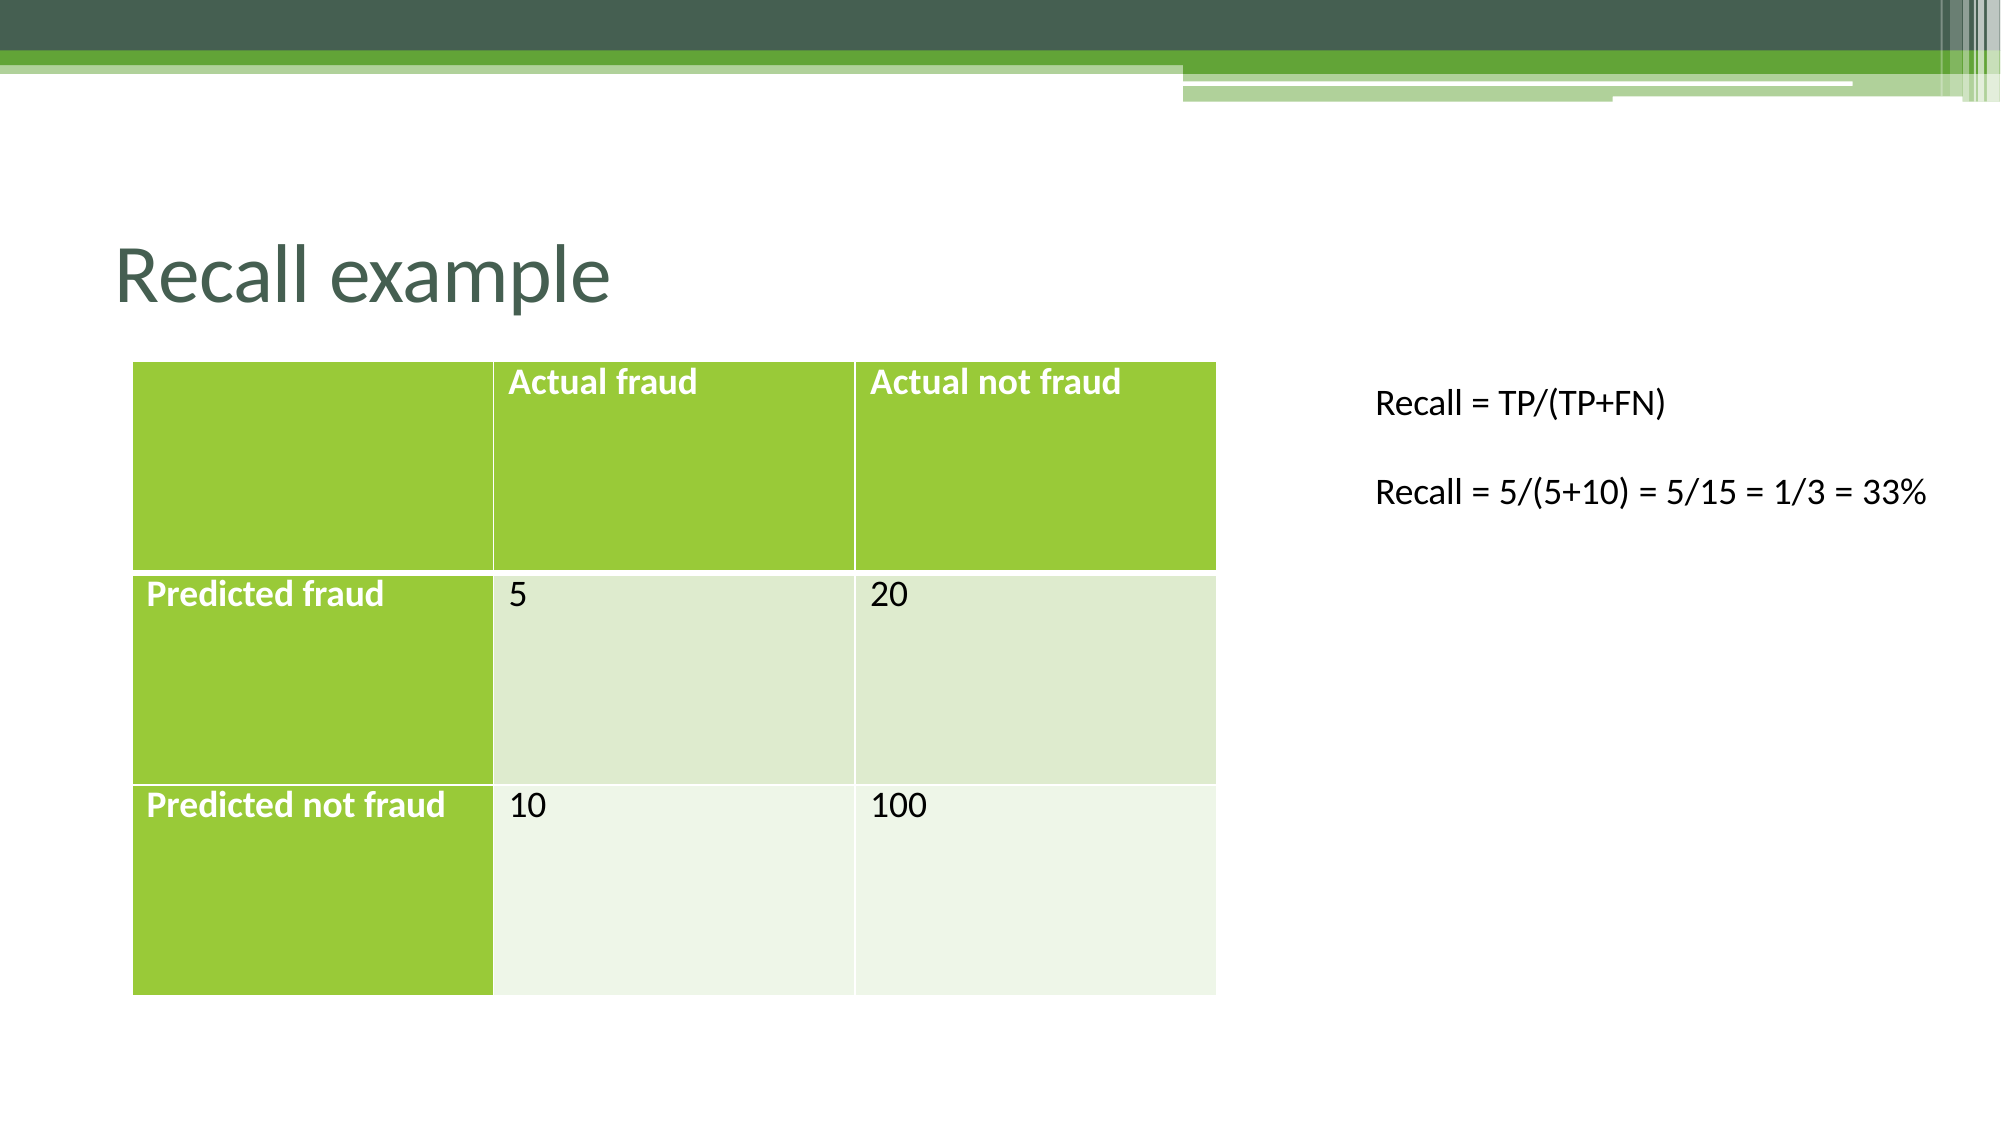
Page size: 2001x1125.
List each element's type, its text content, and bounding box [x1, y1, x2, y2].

table_header [133, 362, 493, 570]
table_header Actual not fraud [856, 362, 1216, 570]
title Recall example [112, 217, 619, 408]
table_cell Predicted fraud [133, 576, 493, 784]
table_cell 5 [494, 576, 854, 784]
text_box Recall = TP/(TP+FN) Recall = 5/(5+10) = 5/15 = 1/3 = 33% [1373, 376, 1933, 513]
table_cell 20 [856, 576, 1216, 784]
table_cell 10 [494, 786, 854, 995]
table_header Actual fraud [494, 362, 854, 570]
table_cell Predicted not fraud [133, 786, 493, 995]
table_cell 100 [856, 786, 1216, 995]
